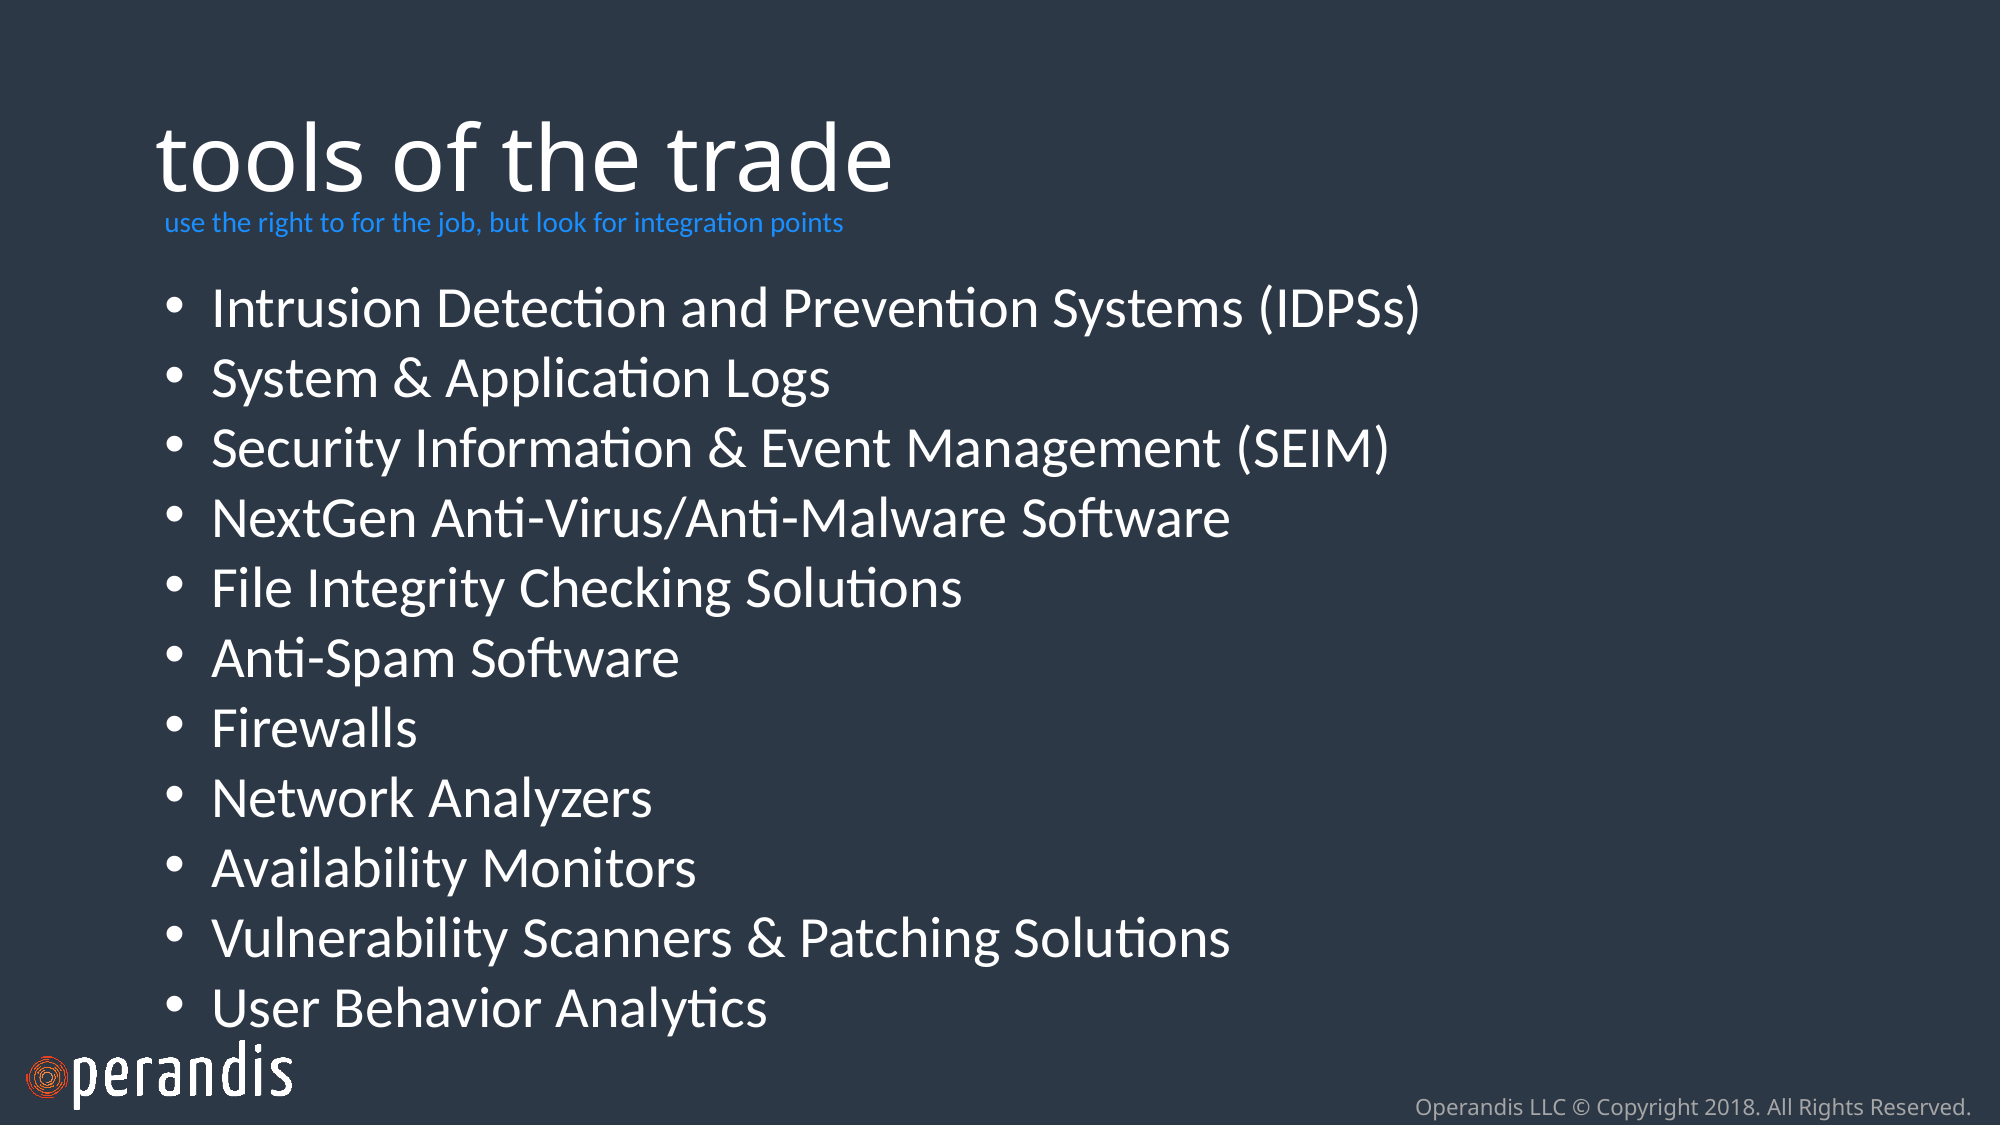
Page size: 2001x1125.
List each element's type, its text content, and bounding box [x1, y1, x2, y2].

list use the right to for the job, but look for integration points [149, 203, 1591, 243]
title tools of the trade [140, 104, 1748, 214]
picture [26, 1040, 149, 1110]
text_box Intrusion Detection and Prevention Systems (IDPSs) System & Application Logs Security Information & Event Management (SEIM) NextGen Anti-Virus/Anti-Malware Software File Integrity Checking Solutions Anti-Spam Software Firewalls Network Analyzers Availability Monitors Vulnerability Scanners & Patching Solutions User Behavior Analytics [149, 261, 1621, 1117]
